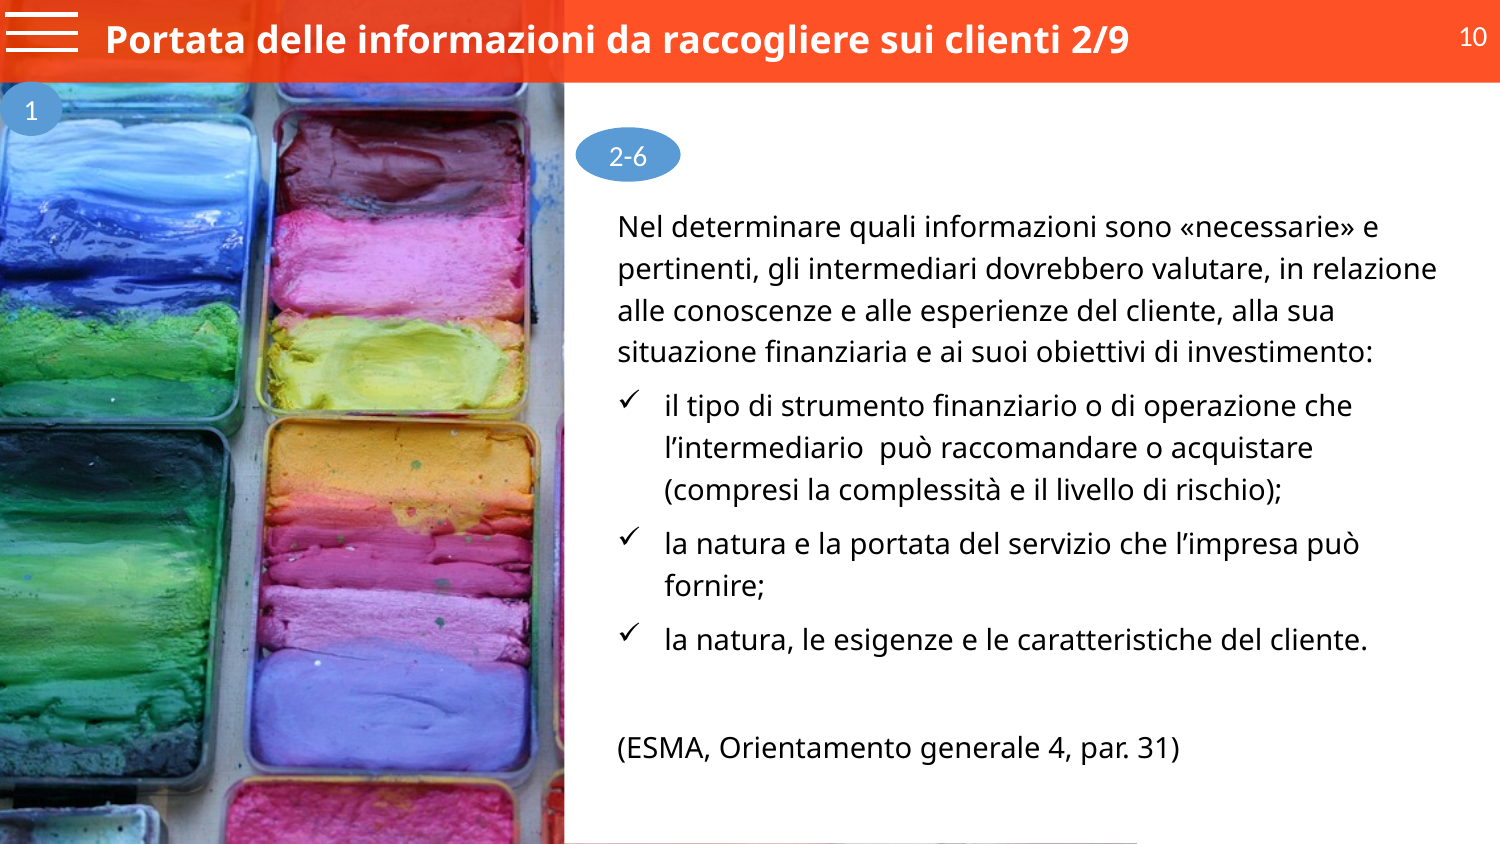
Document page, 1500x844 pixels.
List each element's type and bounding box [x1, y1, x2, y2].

picture [0, 83, 564, 844]
text_box [0, 0, 1500, 83]
text_box [564, 83, 1499, 844]
